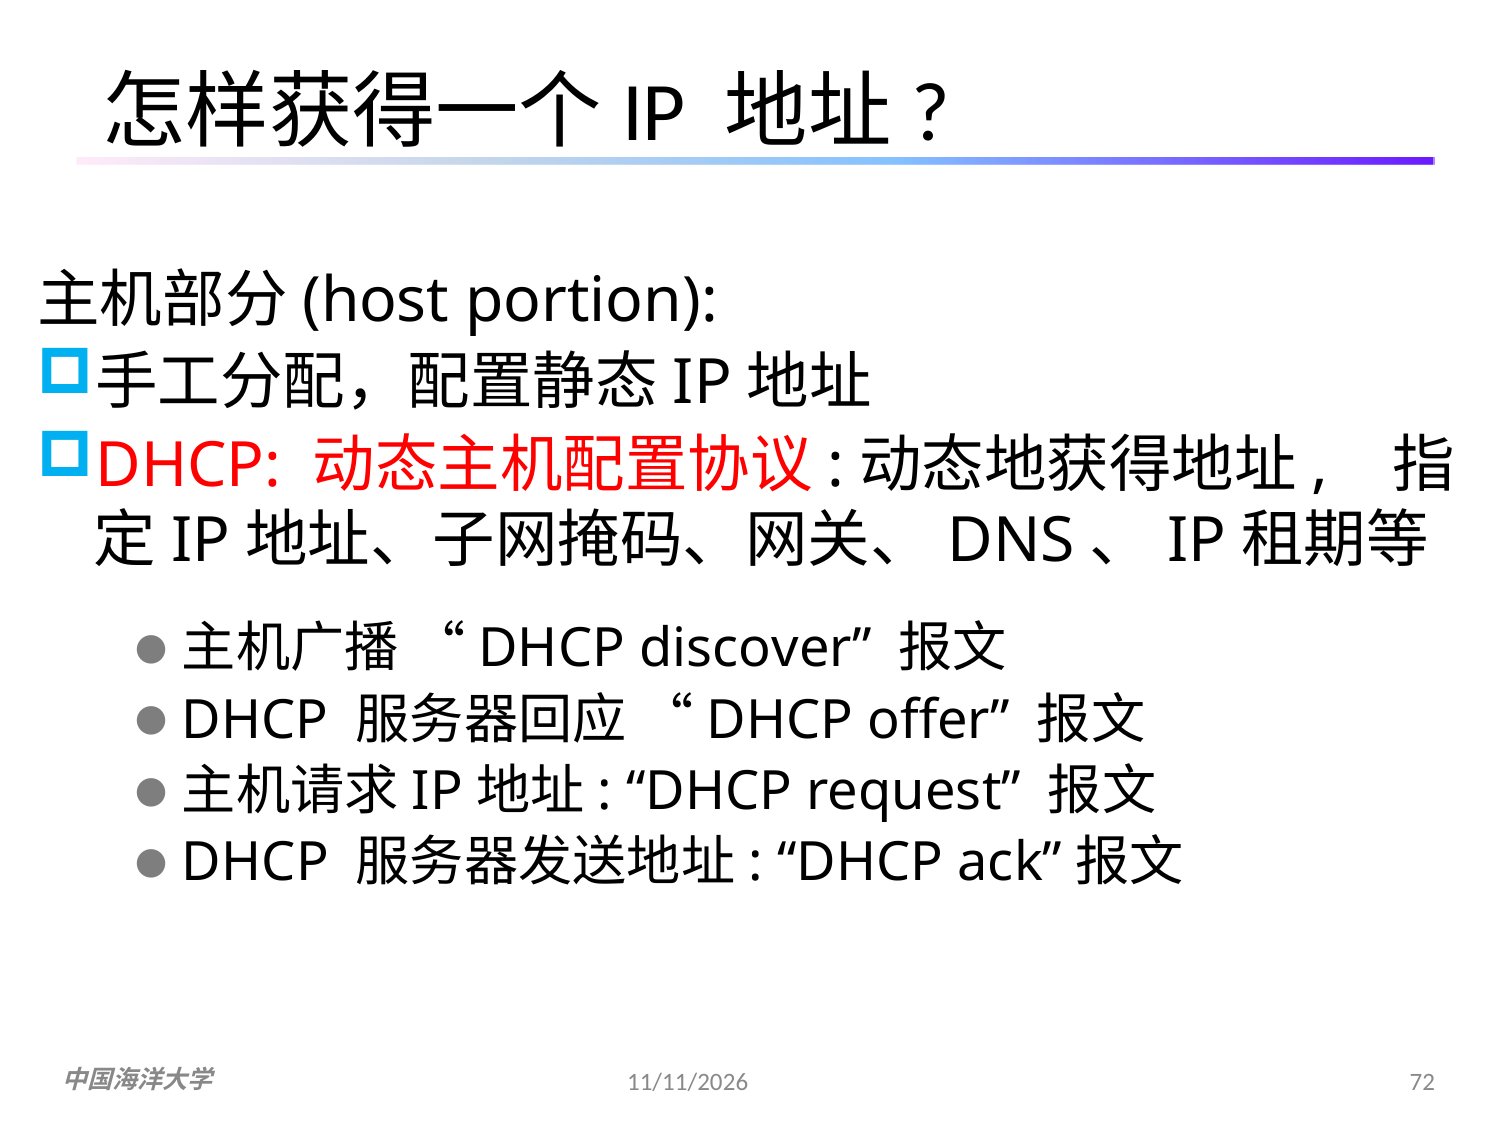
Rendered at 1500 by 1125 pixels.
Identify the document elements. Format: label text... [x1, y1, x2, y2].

text_box 主机广播 “DHCP discover” 报文 DHCP 服务器回应 “DHCP offer” 报文 主机请求IP地址: “DHCP request” 报文 DHCP 服务器发送地址: “DHCP ack”报文 [114, 612, 1328, 1036]
list 主机部分(host portion): 手工分配，配置静态IP地址 DHCP: 动态主机配置协议:动态地获得地址, 指定IP地址、子网掩码、网关、DNS、IP租期等 [37, 212, 1463, 988]
picture [76, 156, 87, 165]
text_box 怎样获得一个IP 地址? [87, 50, 1125, 165]
picture [1125, 156, 1435, 165]
